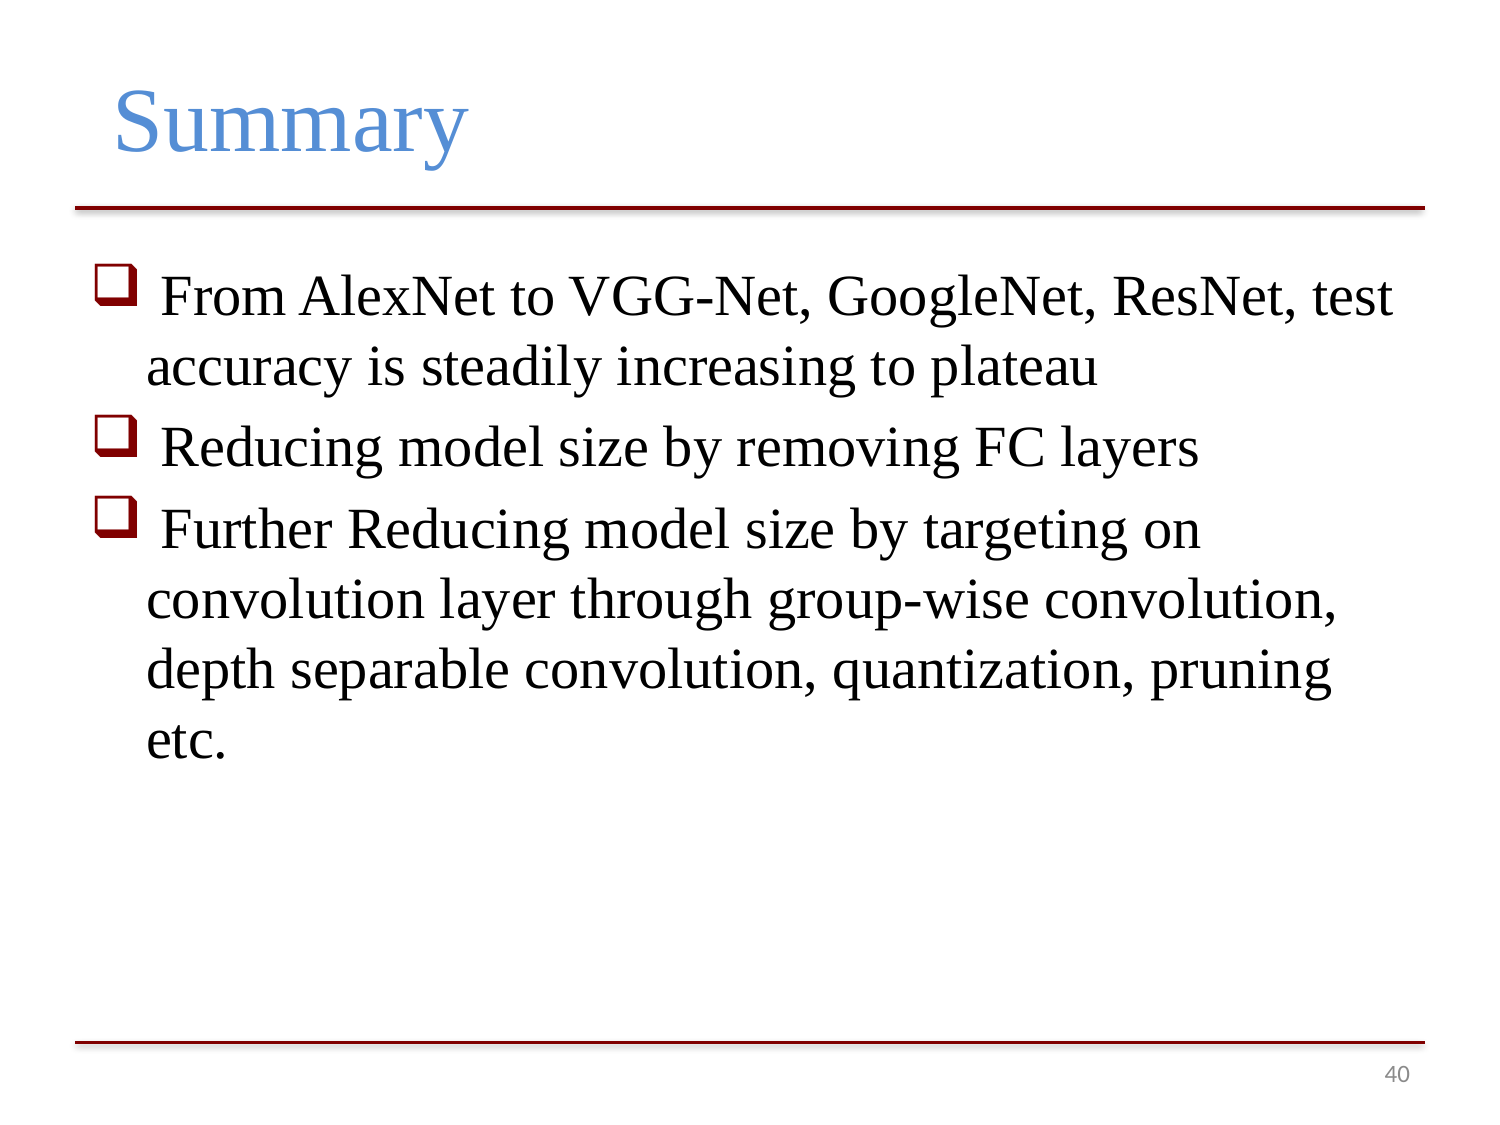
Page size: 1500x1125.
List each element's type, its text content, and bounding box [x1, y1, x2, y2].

title Summary [75, 20, 1425, 208]
list From AlexNet to VGG-Net, GoogleNet, ResNet, test accuracy is steadily increasing to plateau Reducing model size by removing FC layers Further Reducing model size by targeting on convolution layer through group-wise convolution, depth separable convolution, quantization, pruning etc. [75, 249, 1425, 1038]
slide_number 39 [1074, 1042, 1425, 1103]
